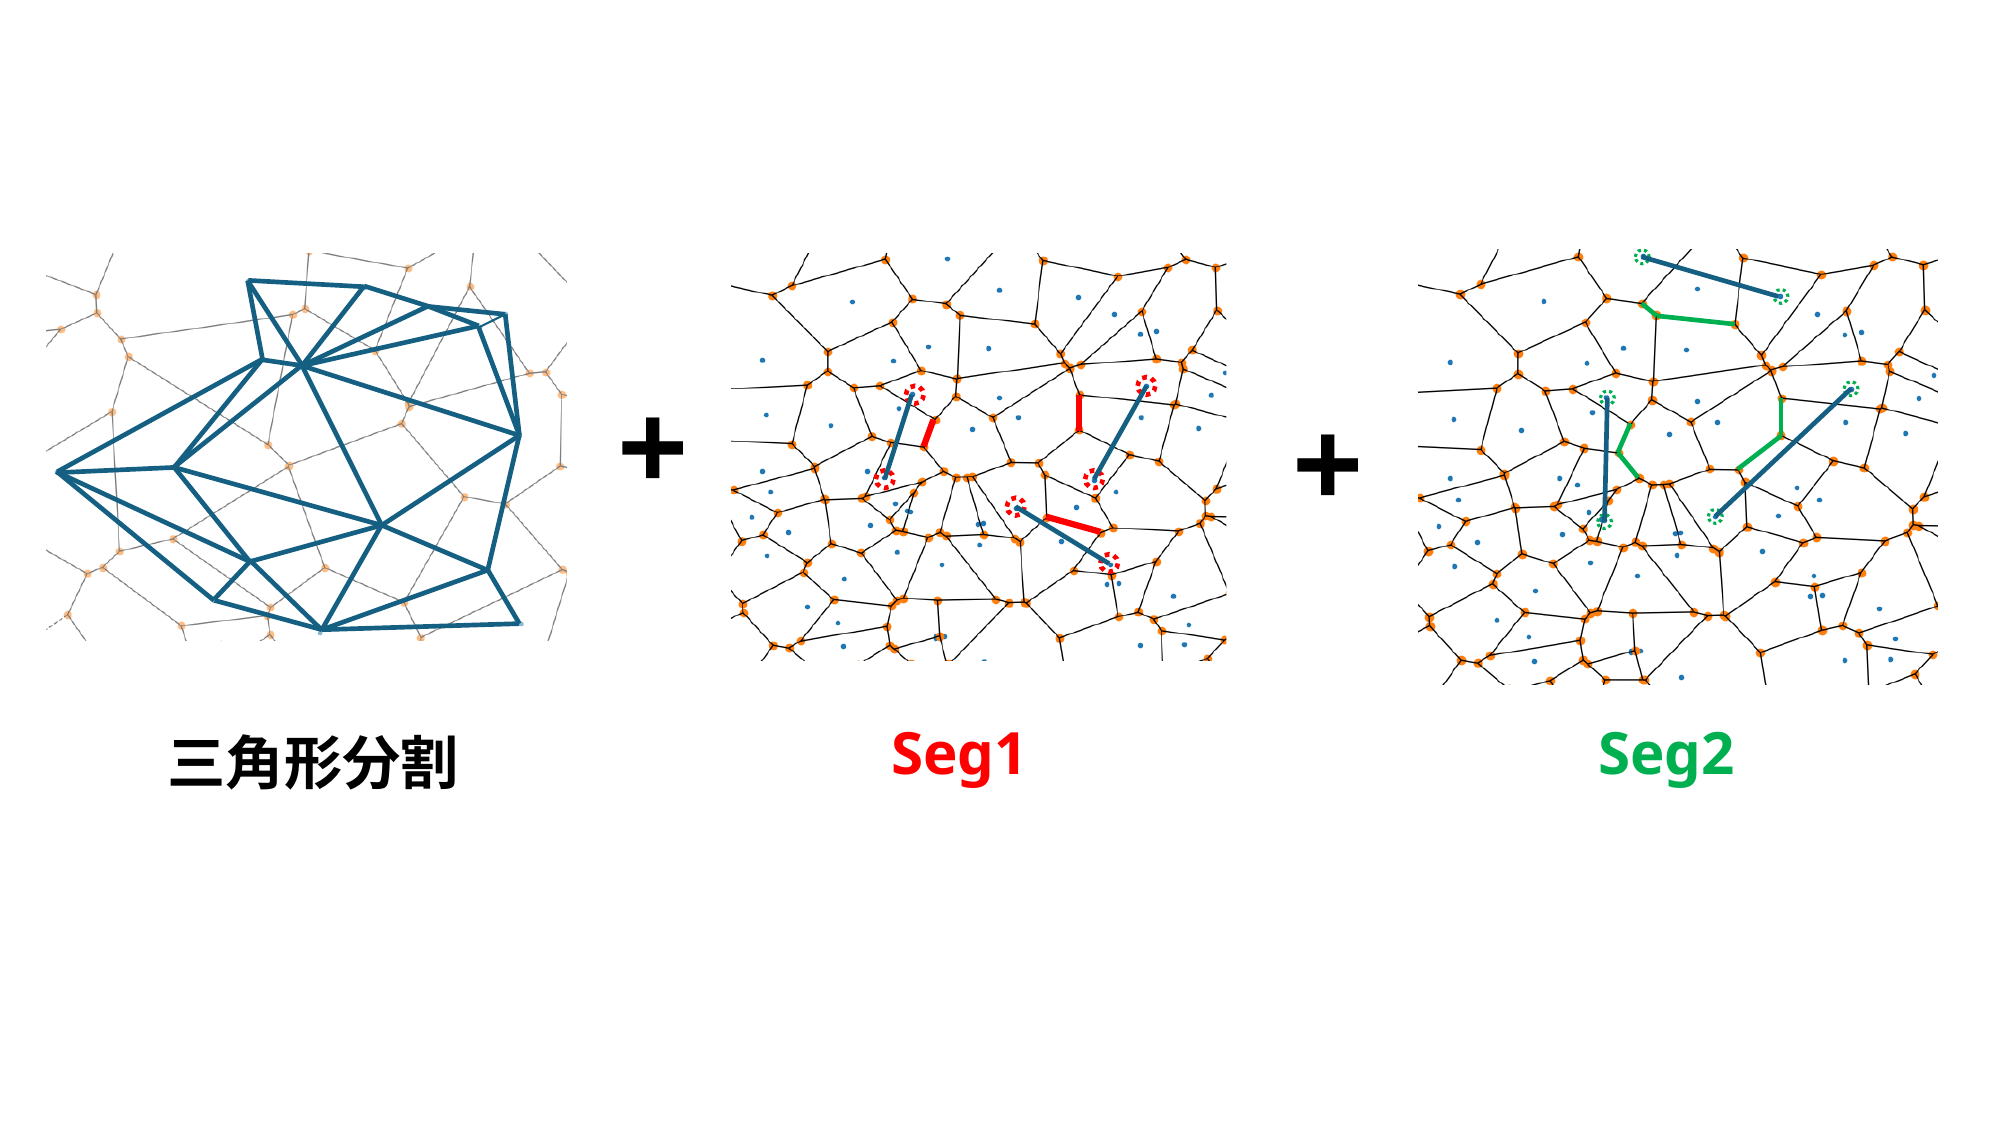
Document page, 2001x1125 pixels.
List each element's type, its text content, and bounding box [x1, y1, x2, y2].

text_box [1417, 249, 1939, 686]
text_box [46, 253, 568, 641]
text_box + [602, 360, 705, 525]
text_box Seg1 [876, 708, 1081, 794]
text_box Seg2 [1583, 708, 1775, 794]
text_box + [1277, 377, 1380, 542]
text_box 三角形分割 [152, 718, 688, 804]
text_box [730, 252, 1227, 662]
